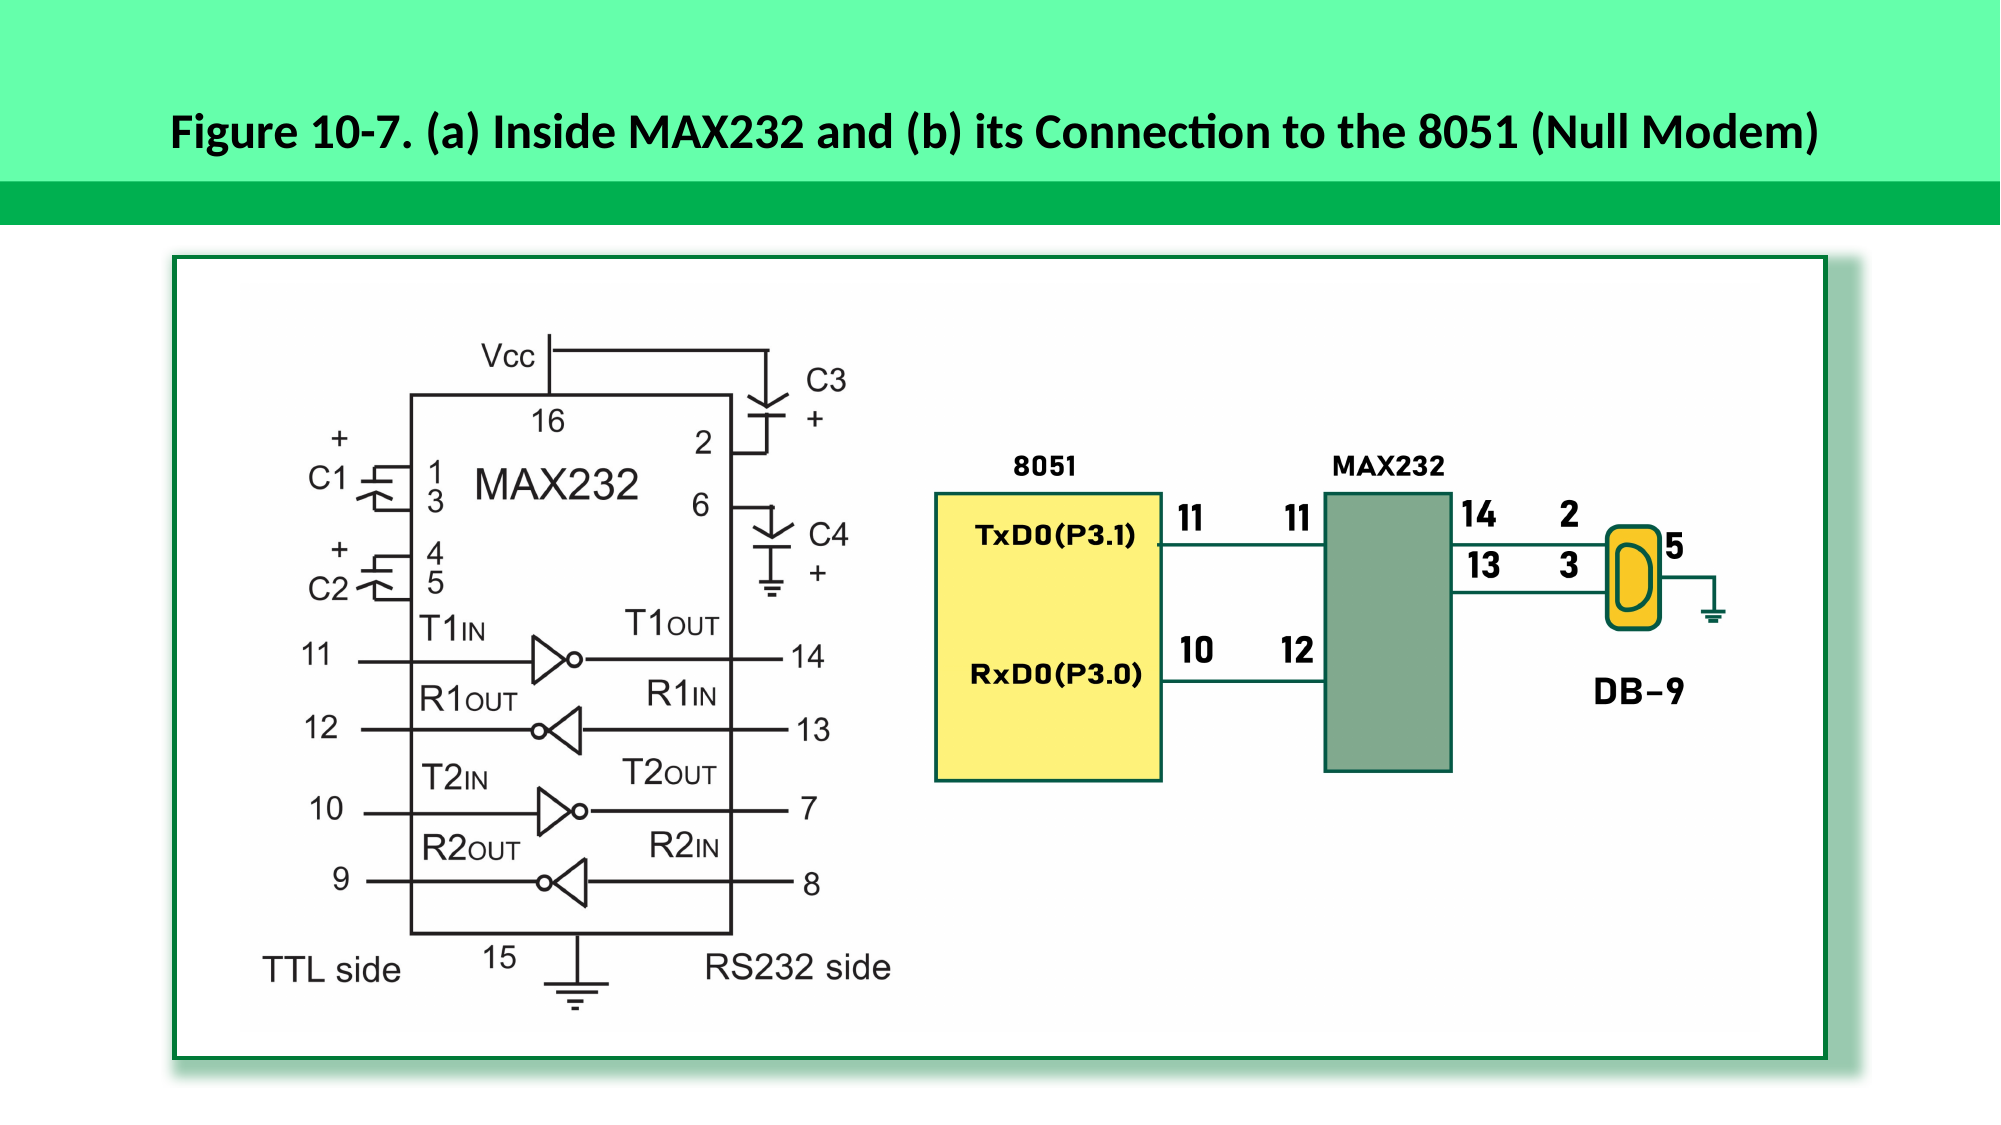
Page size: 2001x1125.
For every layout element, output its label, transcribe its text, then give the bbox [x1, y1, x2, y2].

text_box [0, 182, 2000, 226]
text_box Figure 10-7. (a) Inside MAX232 and (b) its Connection to the 8051 (Null Modem) [155, 90, 1845, 166]
text_box [0, 0, 2000, 182]
picture [240, 283, 1760, 1032]
text_box [174, 256, 1826, 1059]
